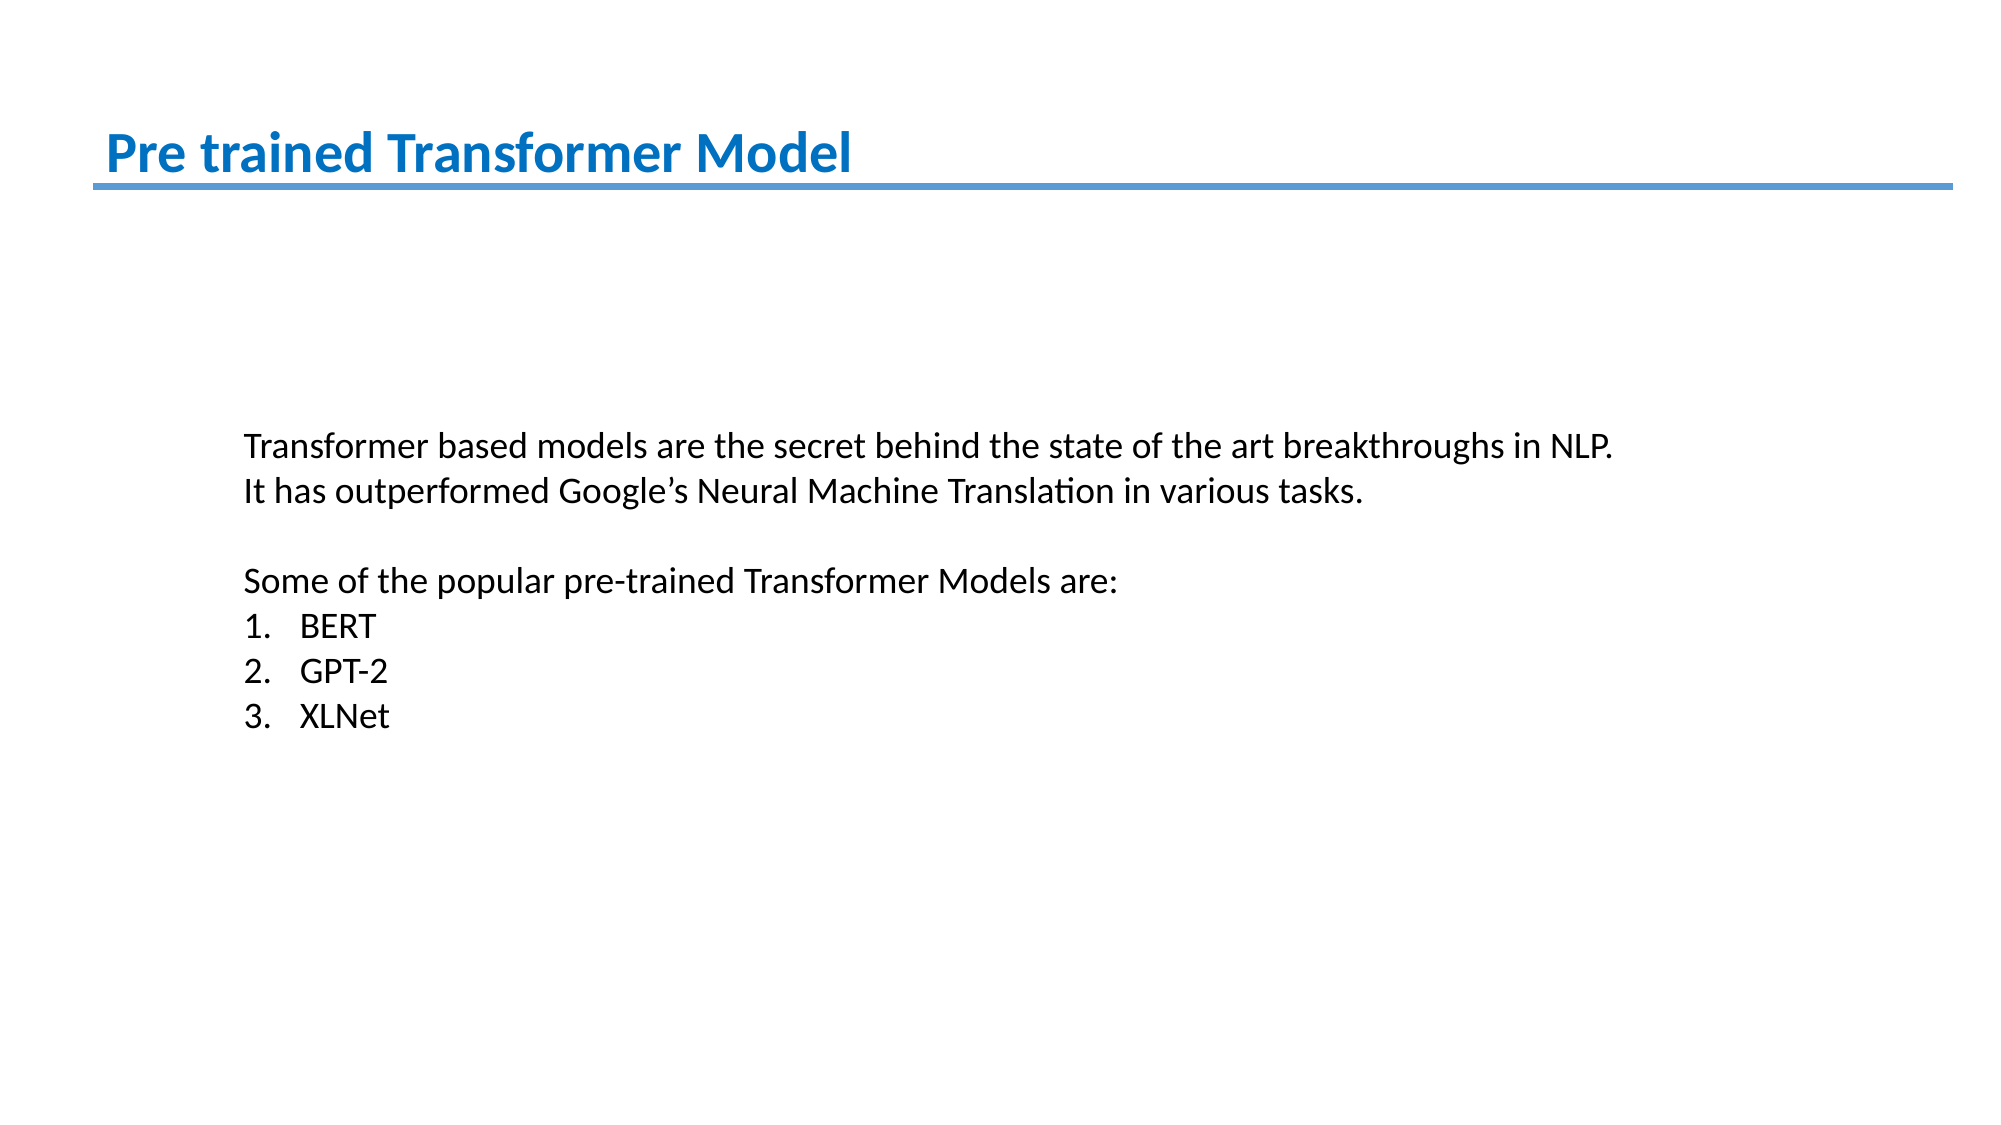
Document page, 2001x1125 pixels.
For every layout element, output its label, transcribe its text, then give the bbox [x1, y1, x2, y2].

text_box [91, 41, 1955, 192]
text_box Transformer based models are the secret behind the state of the art breakthroughs in NLP. It has outperformed Google’s Neural Machine Translation in various tasks. Some of the popular pre-trained Transformer Models are: BERT GPT-2 XLNet [228, 413, 1891, 744]
